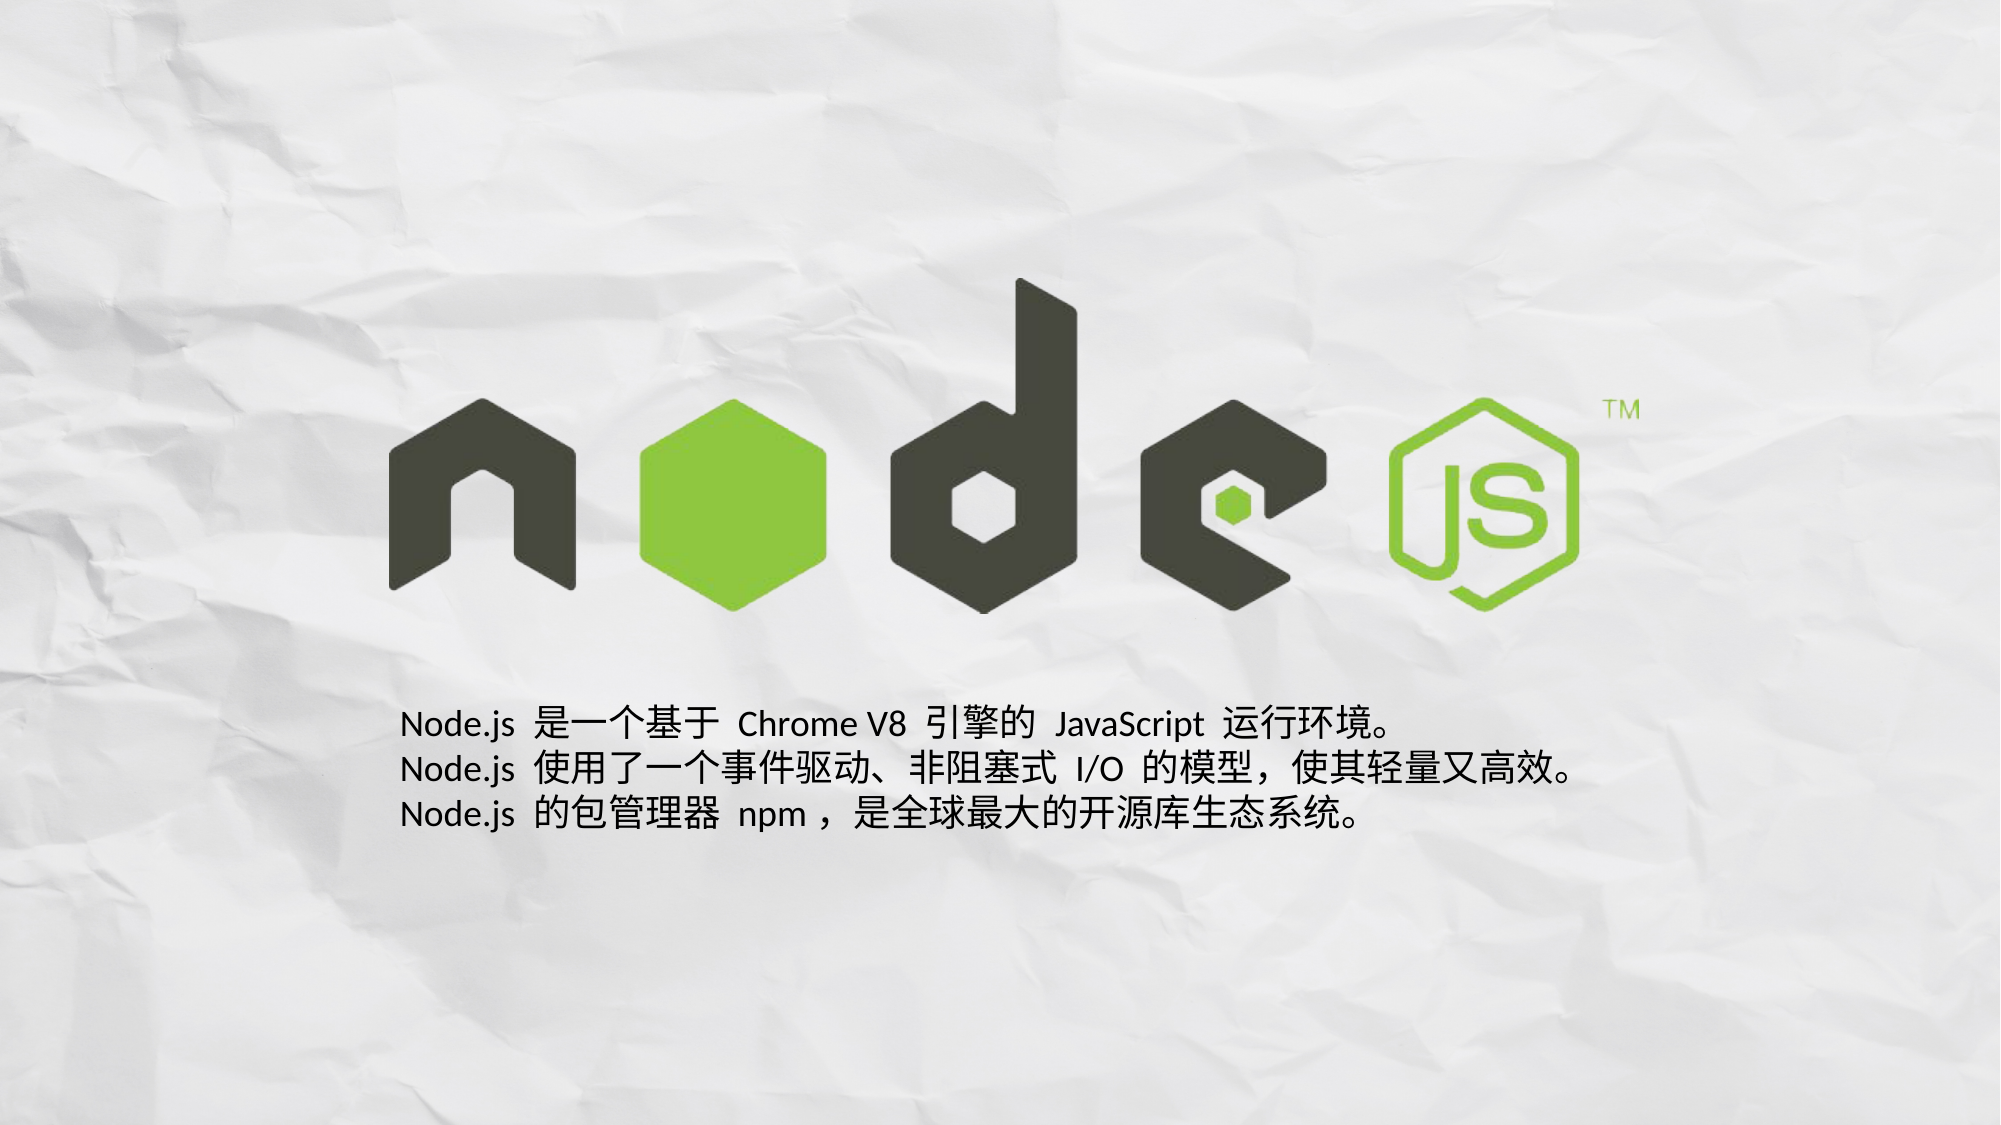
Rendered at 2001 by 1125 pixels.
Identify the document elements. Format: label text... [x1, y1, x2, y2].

picture [0, 0, 2001, 1125]
text_box Node.js 是一个基于 Chrome V8 引擎的 JavaScript 运行环境。 Node.js 使用了一个事件驱动、非阻塞式 I/O 的模型，使其轻量又高效。 Node.js 的包管理器 npm，是全球最大的开源库生态系统。 [385, 691, 1615, 841]
